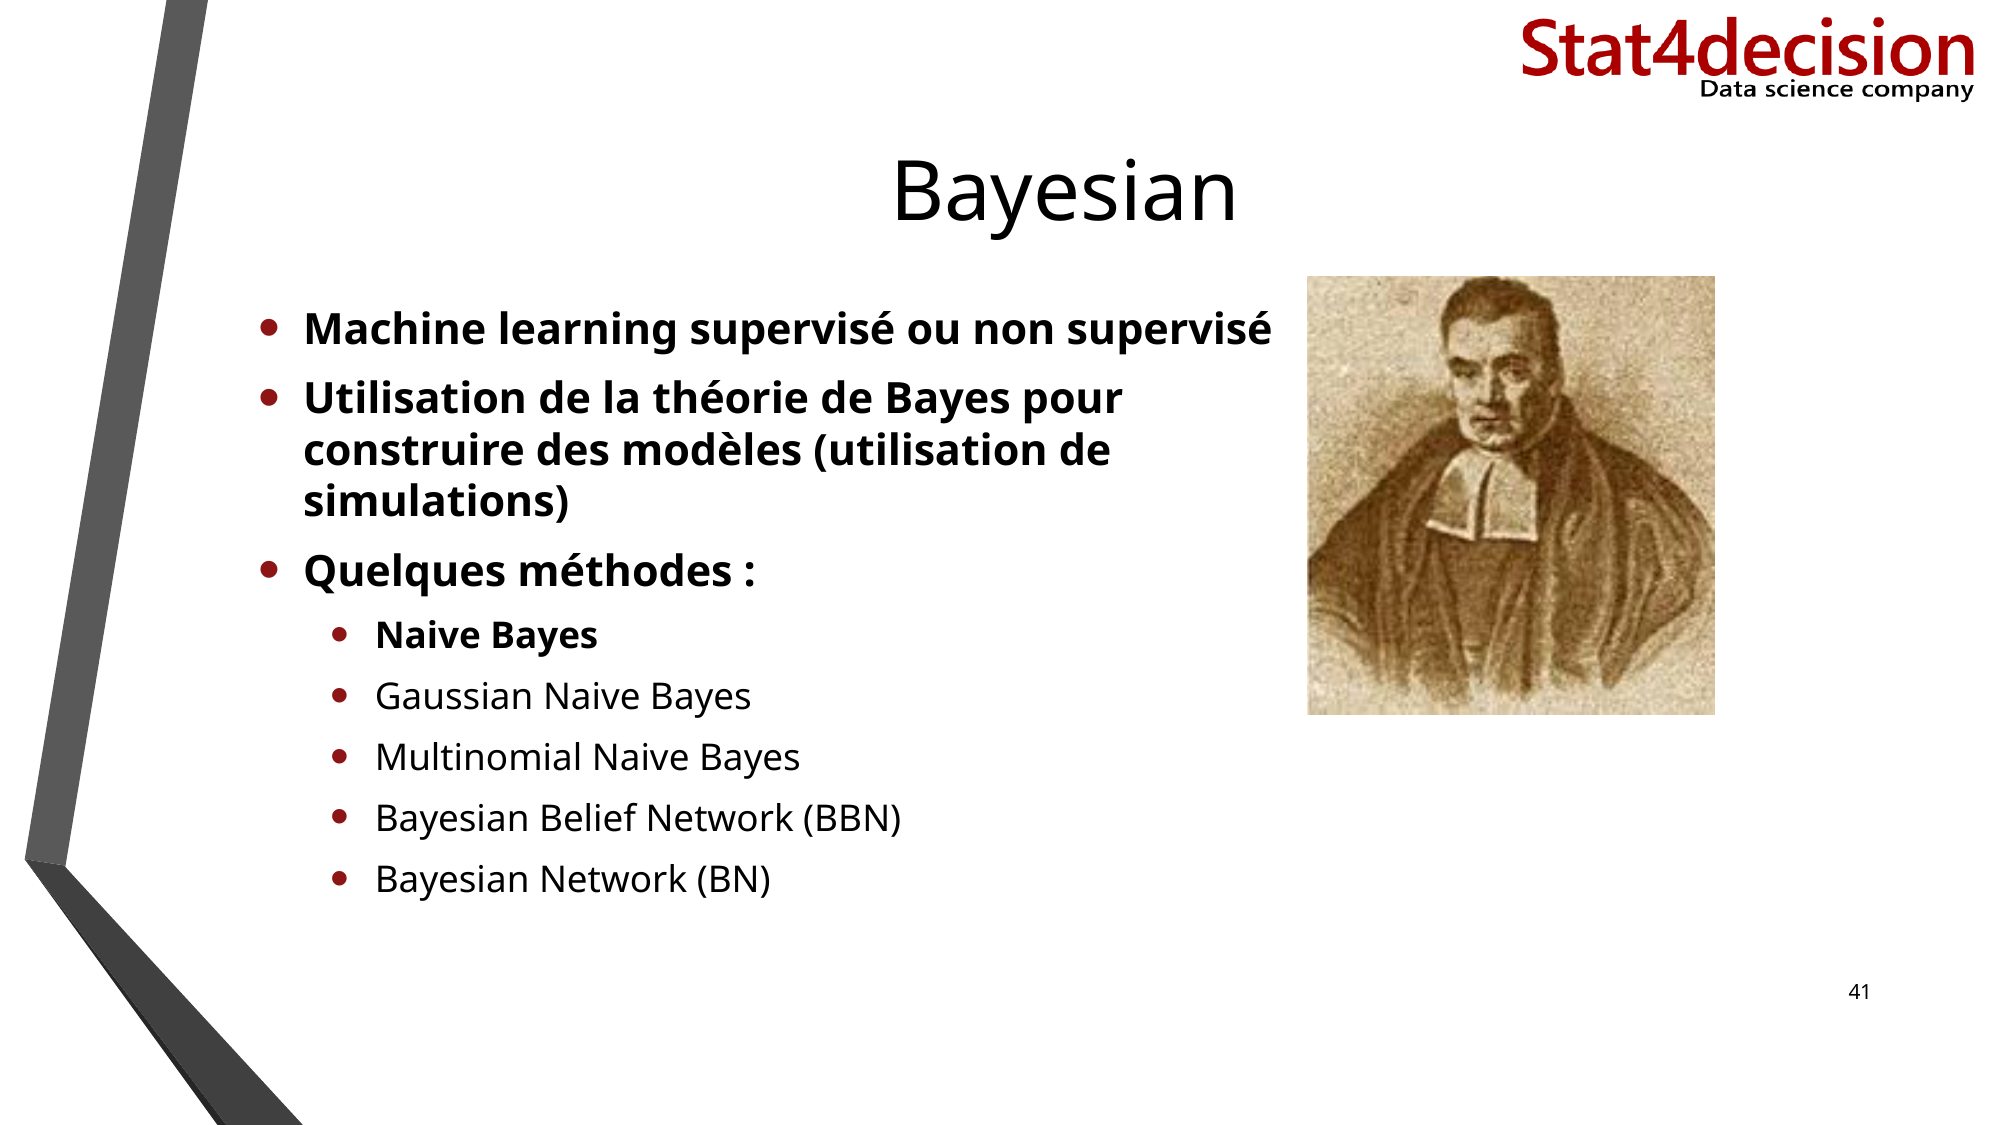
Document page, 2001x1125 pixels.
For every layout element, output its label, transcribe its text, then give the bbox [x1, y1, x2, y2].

slide_number 41 [1796, 962, 1887, 1023]
picture [1307, 276, 1716, 715]
title Bayesian [243, 112, 1887, 263]
list Machine learning supervisé ou non supervisé Utilisation de la théorie de Bayes pour construire des modèles (utilisation de simulations) Quelques méthodes : Naive Bayes Gaussian Naive Bayes Multinomial Naive Bayes Bayesian Belief Network (BBN) Bayesian Network (BN) [243, 293, 1294, 950]
picture [1520, 14, 1976, 104]
